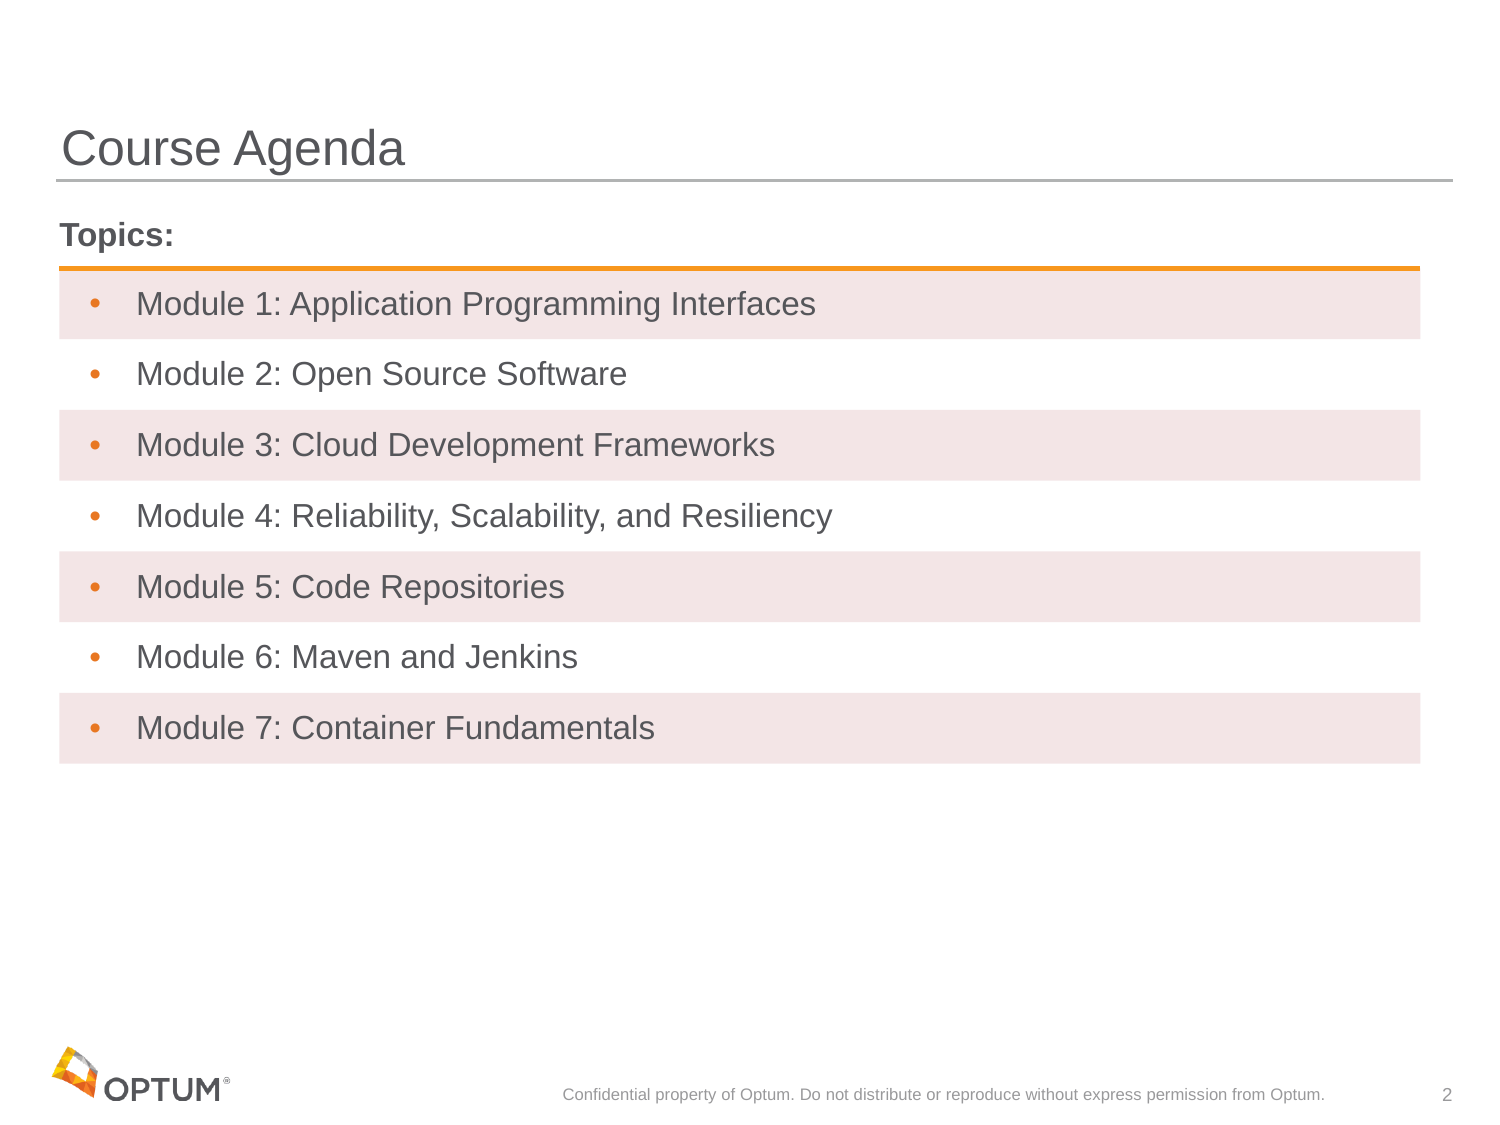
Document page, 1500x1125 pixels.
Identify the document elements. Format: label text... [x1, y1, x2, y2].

title Course Agenda [60, 0, 1454, 177]
table_cell Module 1: Application Programming Interfaces [59, 271, 1420, 339]
table_cell Module 7: Container Fundamentals [59, 693, 1420, 764]
picture [50, 1044, 231, 1101]
table_header Topics: [59, 216, 1420, 266]
table_cell Module 4: Reliability, Scalability, and Resiliency [59, 481, 1420, 551]
table_cell Module 3: Cloud Development Frameworks [59, 410, 1420, 481]
table_cell Module 2: Open Source Software [59, 339, 1420, 410]
table_cell Module 6: Maven and Jenkins [59, 622, 1420, 693]
slide_number 2 [1385, 1064, 1453, 1124]
footer Confidential property of Optum. Do not distribute or reproduce without express permission from Optum. [508, 1064, 1381, 1124]
table_cell Module 5: Code Repositories [59, 551, 1420, 622]
